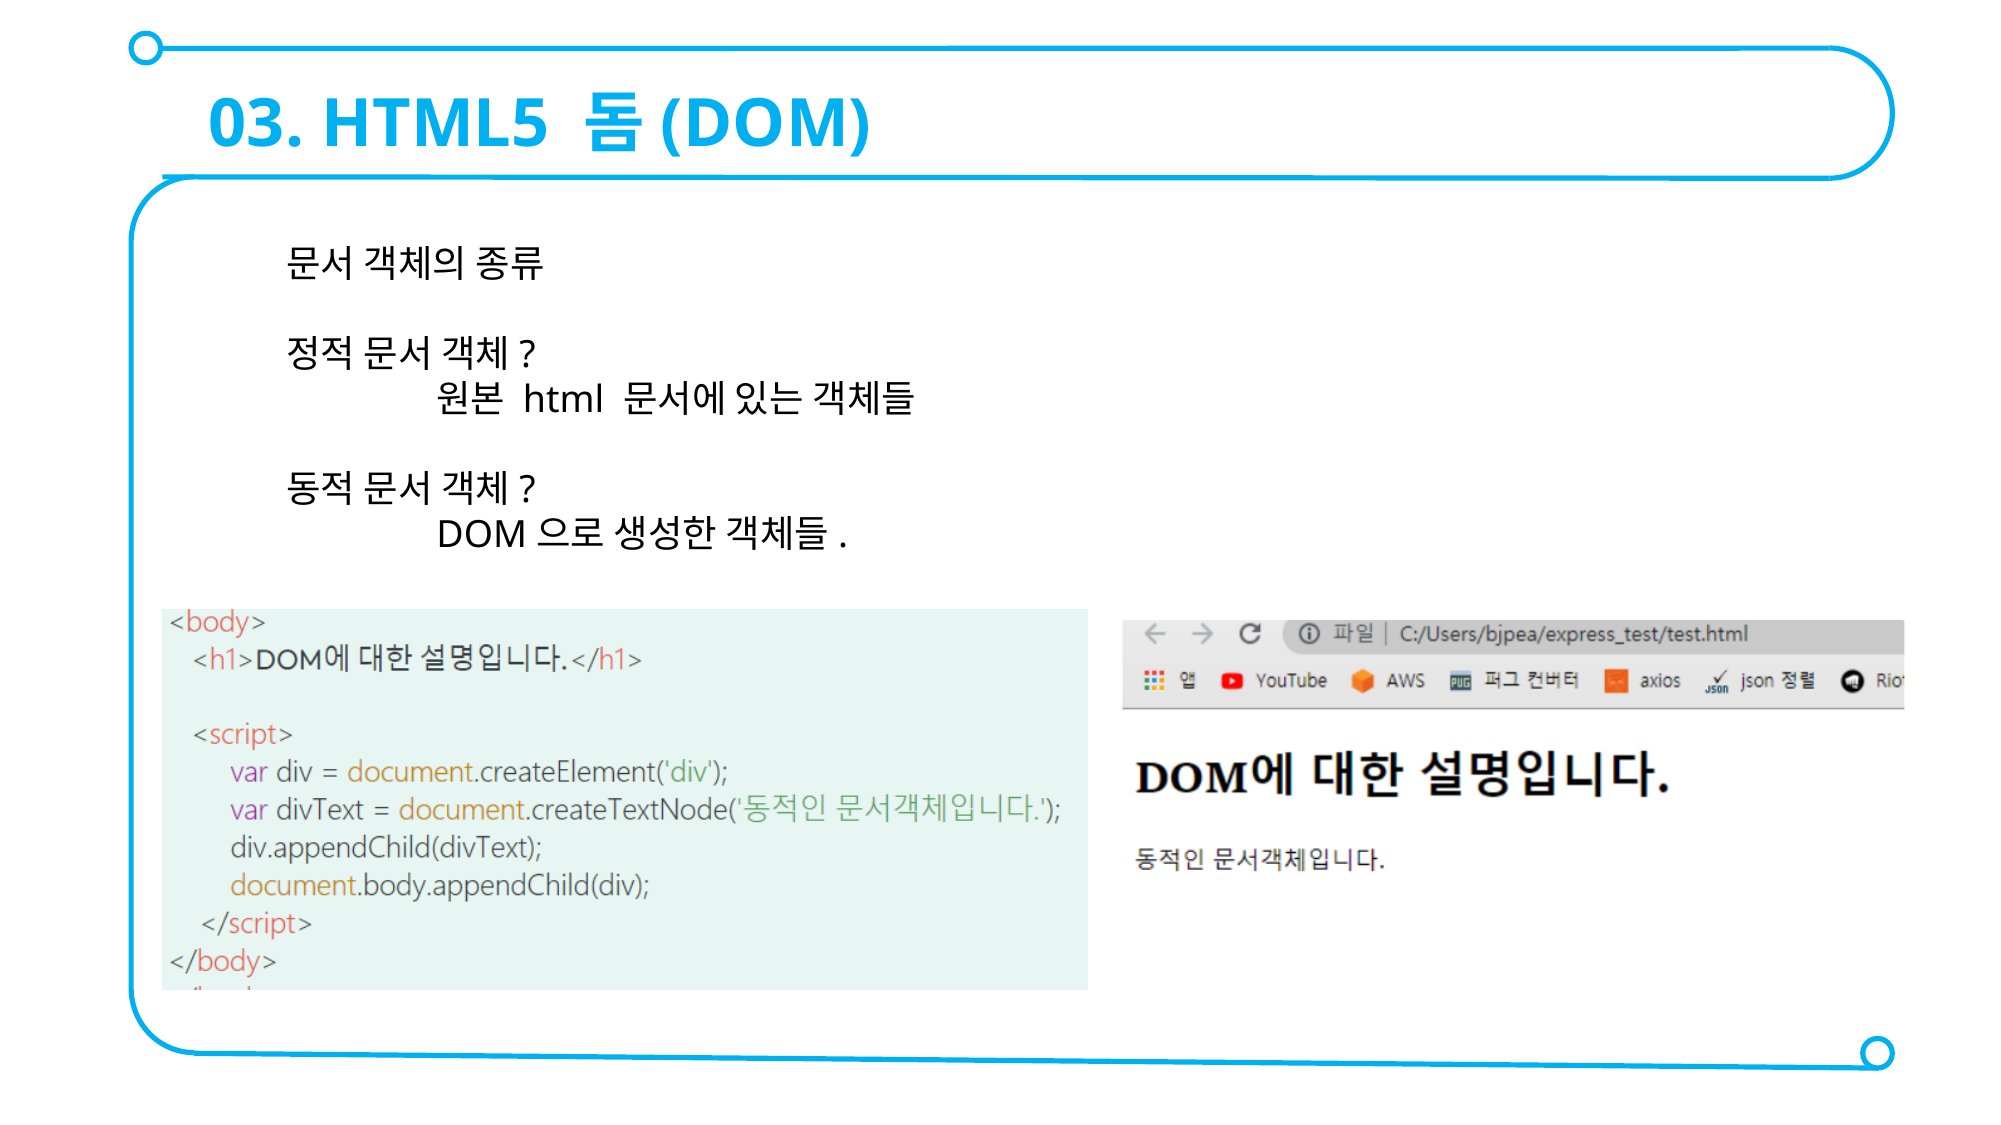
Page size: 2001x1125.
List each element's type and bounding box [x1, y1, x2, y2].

picture [162, 609, 1089, 990]
text_box [130, 33, 1893, 1069]
picture [1119, 620, 1908, 990]
